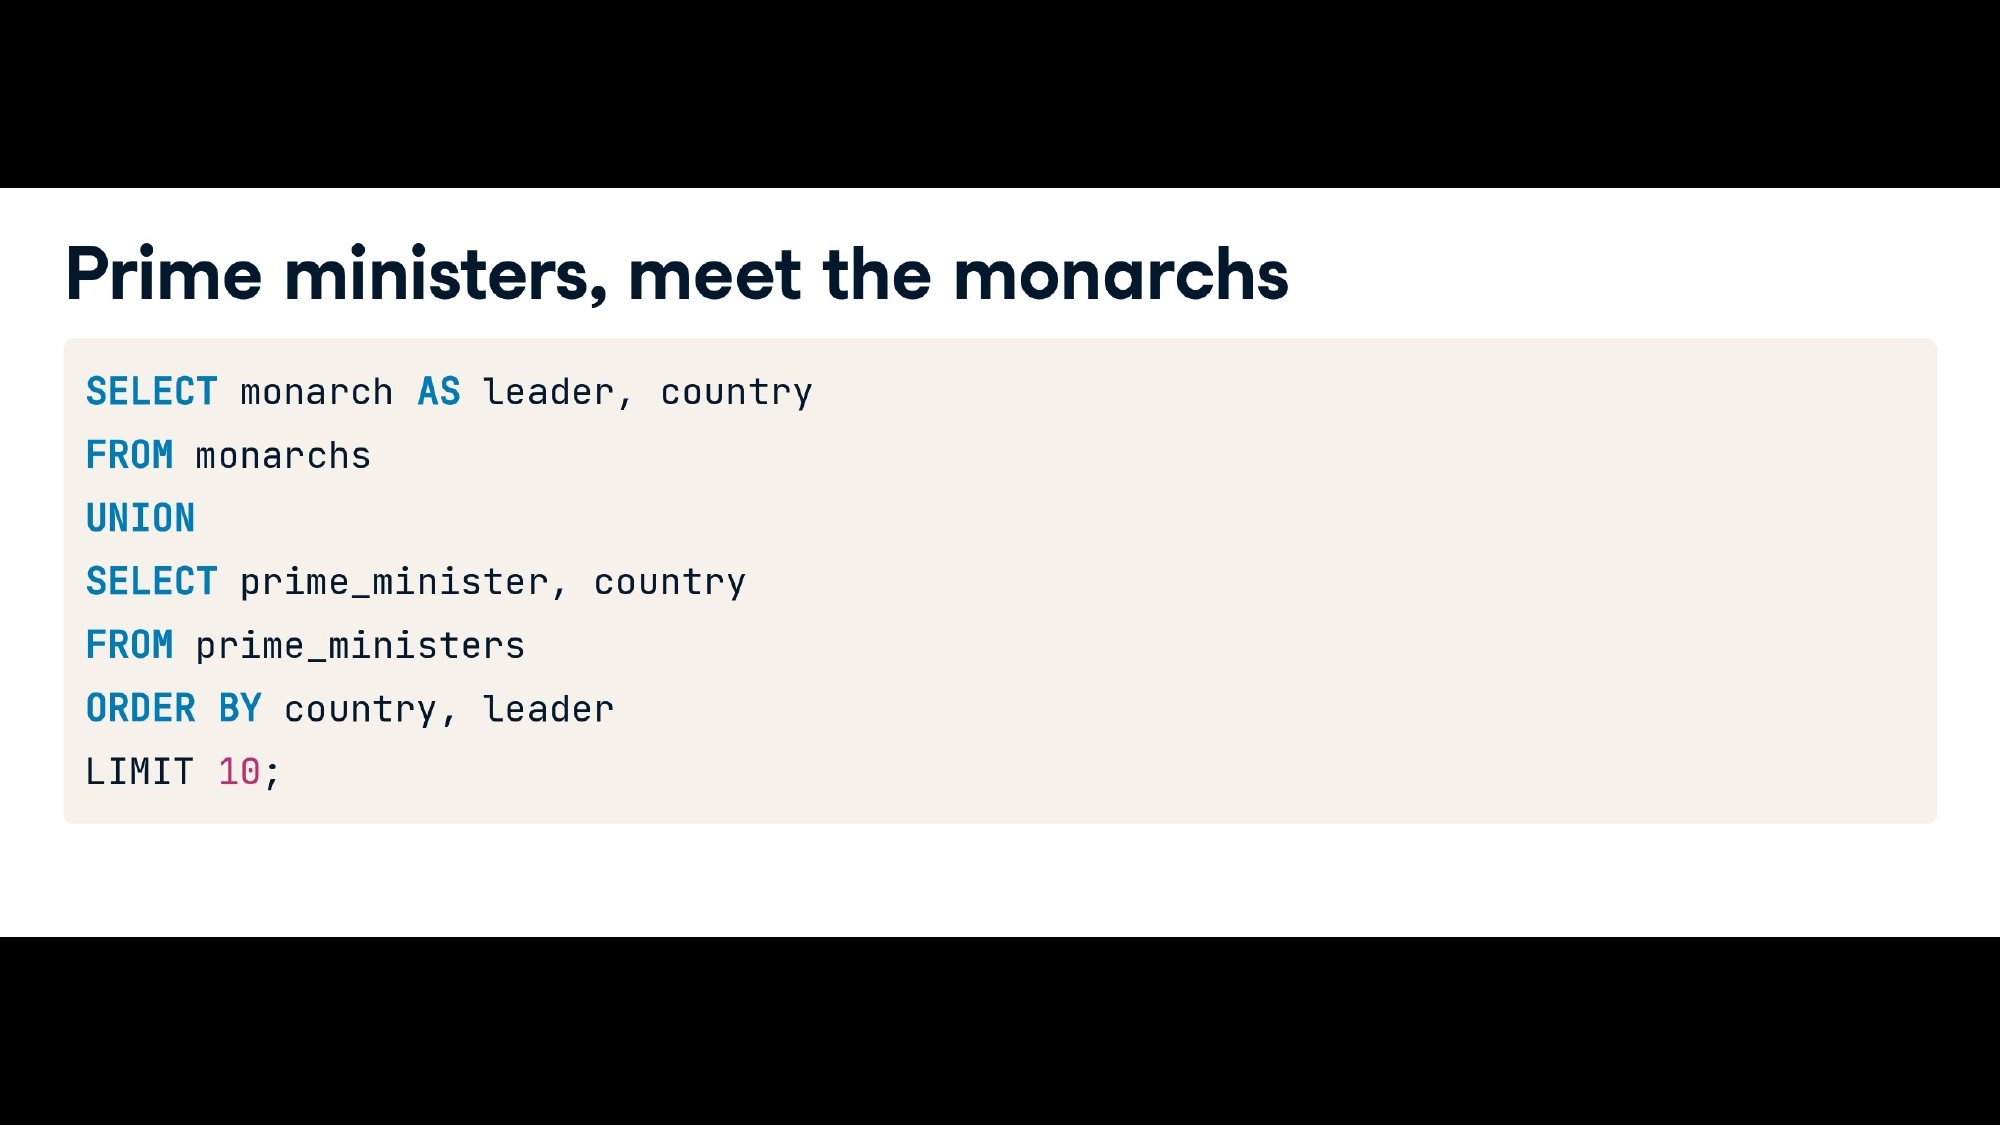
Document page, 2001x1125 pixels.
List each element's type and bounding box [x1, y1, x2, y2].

picture [0, 188, 2000, 937]
